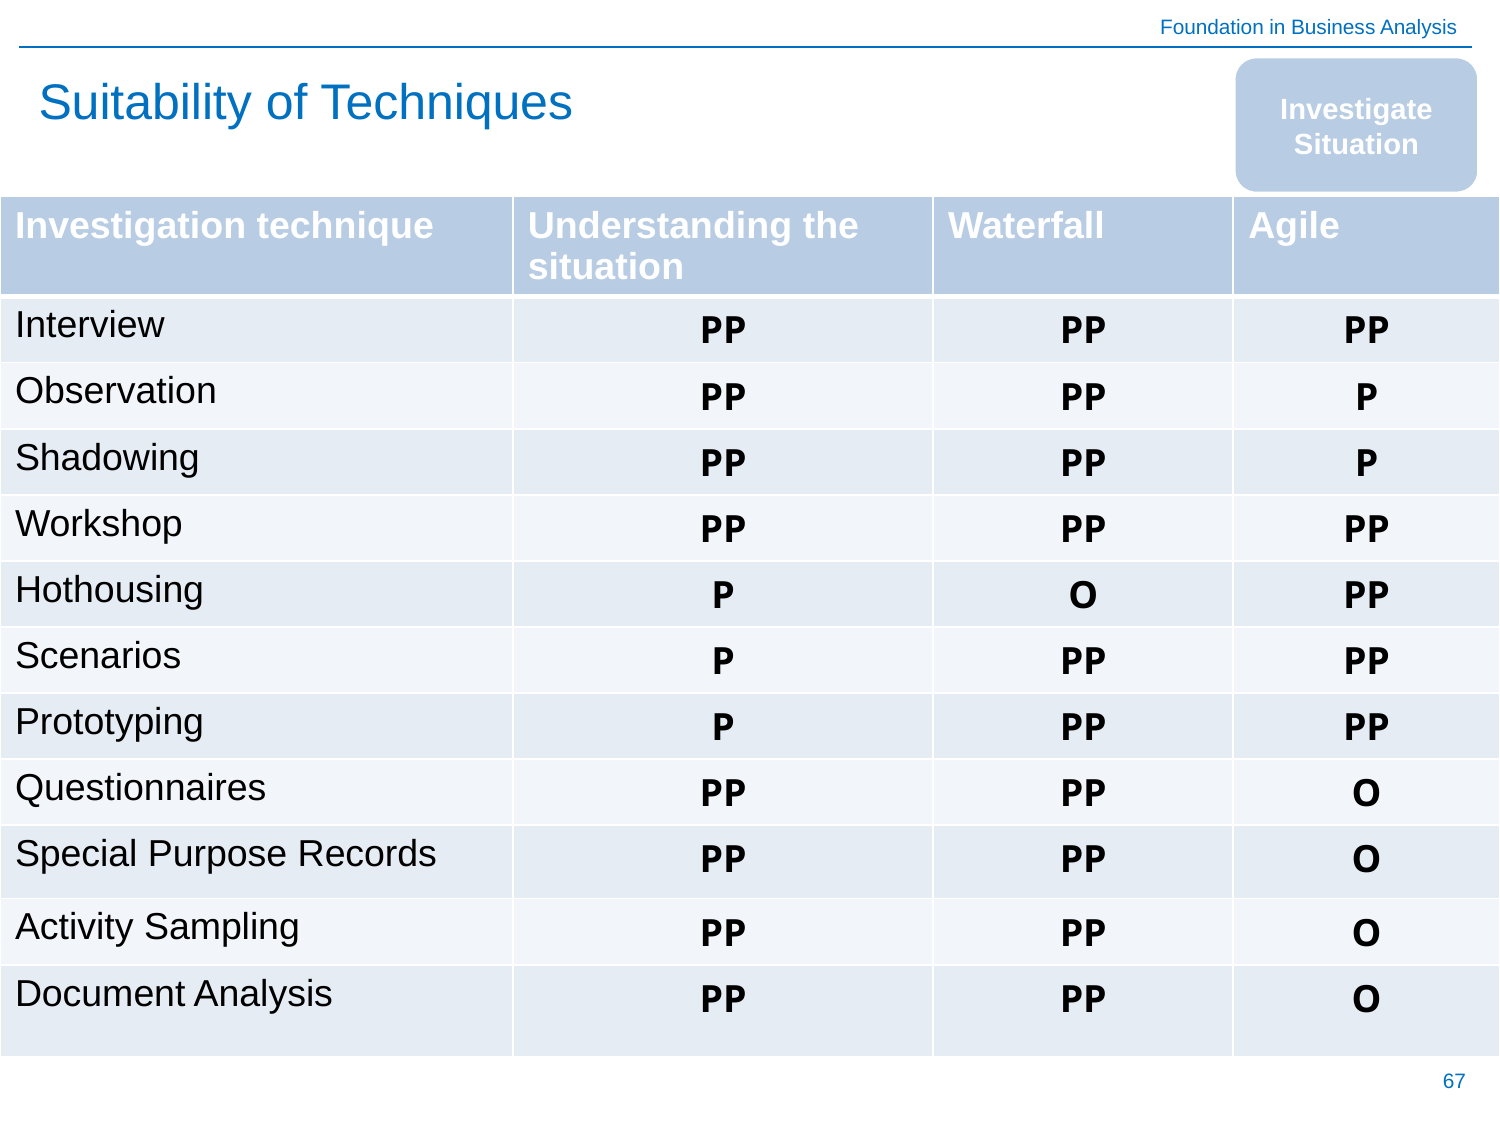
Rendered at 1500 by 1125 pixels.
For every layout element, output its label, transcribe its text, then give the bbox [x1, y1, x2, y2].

table_cell PP [1234, 694, 1499, 758]
table_cell PP [1234, 562, 1499, 626]
table_cell Questionnaires [1, 760, 512, 824]
table_cell PP [1234, 496, 1499, 560]
table_cell PP [514, 363, 932, 428]
table_cell O [1234, 760, 1499, 824]
table_cell PP [514, 430, 932, 494]
table_cell PP [934, 899, 1232, 964]
table_cell PP [1234, 628, 1499, 692]
table_cell PP [514, 966, 932, 1056]
table_cell PP [934, 363, 1232, 428]
table_cell P [514, 562, 932, 626]
table_cell PP [934, 694, 1232, 758]
table_cell PP [514, 299, 932, 362]
table_cell PP [934, 496, 1232, 560]
table_cell PP [934, 966, 1232, 1056]
table_cell Workshop [1, 496, 512, 560]
table_cell O [1234, 826, 1499, 898]
table_cell PP [934, 760, 1232, 824]
table_cell PP [1234, 299, 1499, 362]
table_cell PP [514, 899, 932, 964]
table_cell Special Purpose Records [1, 826, 512, 898]
table_cell PP [934, 628, 1232, 692]
table_cell PP [514, 760, 932, 824]
table_cell O [1234, 966, 1499, 1056]
table_cell PP [934, 826, 1232, 898]
table_cell PP [934, 299, 1232, 362]
table_cell P [514, 694, 932, 758]
table_cell Activity Sampling [1, 899, 512, 964]
table_cell O [934, 562, 1232, 626]
table_cell Scenarios [1, 628, 512, 692]
table_cell P [514, 628, 932, 692]
table_cell P [1234, 430, 1499, 494]
table_cell PP [934, 430, 1232, 494]
table_cell P [1234, 363, 1499, 428]
text_box Investigate Situation [1231, 54, 1482, 196]
table_header Waterfall [934, 197, 1232, 294]
table_cell Document Analysis [1, 966, 512, 1056]
title Suitability of Techniques [23, 58, 1241, 141]
table_cell Hothousing [1, 562, 512, 626]
table_cell O [1234, 899, 1499, 964]
table_cell PP [514, 496, 932, 560]
table_cell Prototyping [1, 694, 512, 758]
table_header Understanding the situation [514, 197, 932, 294]
table_cell Shadowing [1, 430, 512, 494]
table_cell PP [514, 826, 932, 898]
table_cell Interview [1, 299, 512, 362]
table_header Investigation technique [1, 197, 512, 294]
table_header Agile [1234, 197, 1499, 294]
table_cell Observation [1, 363, 512, 428]
